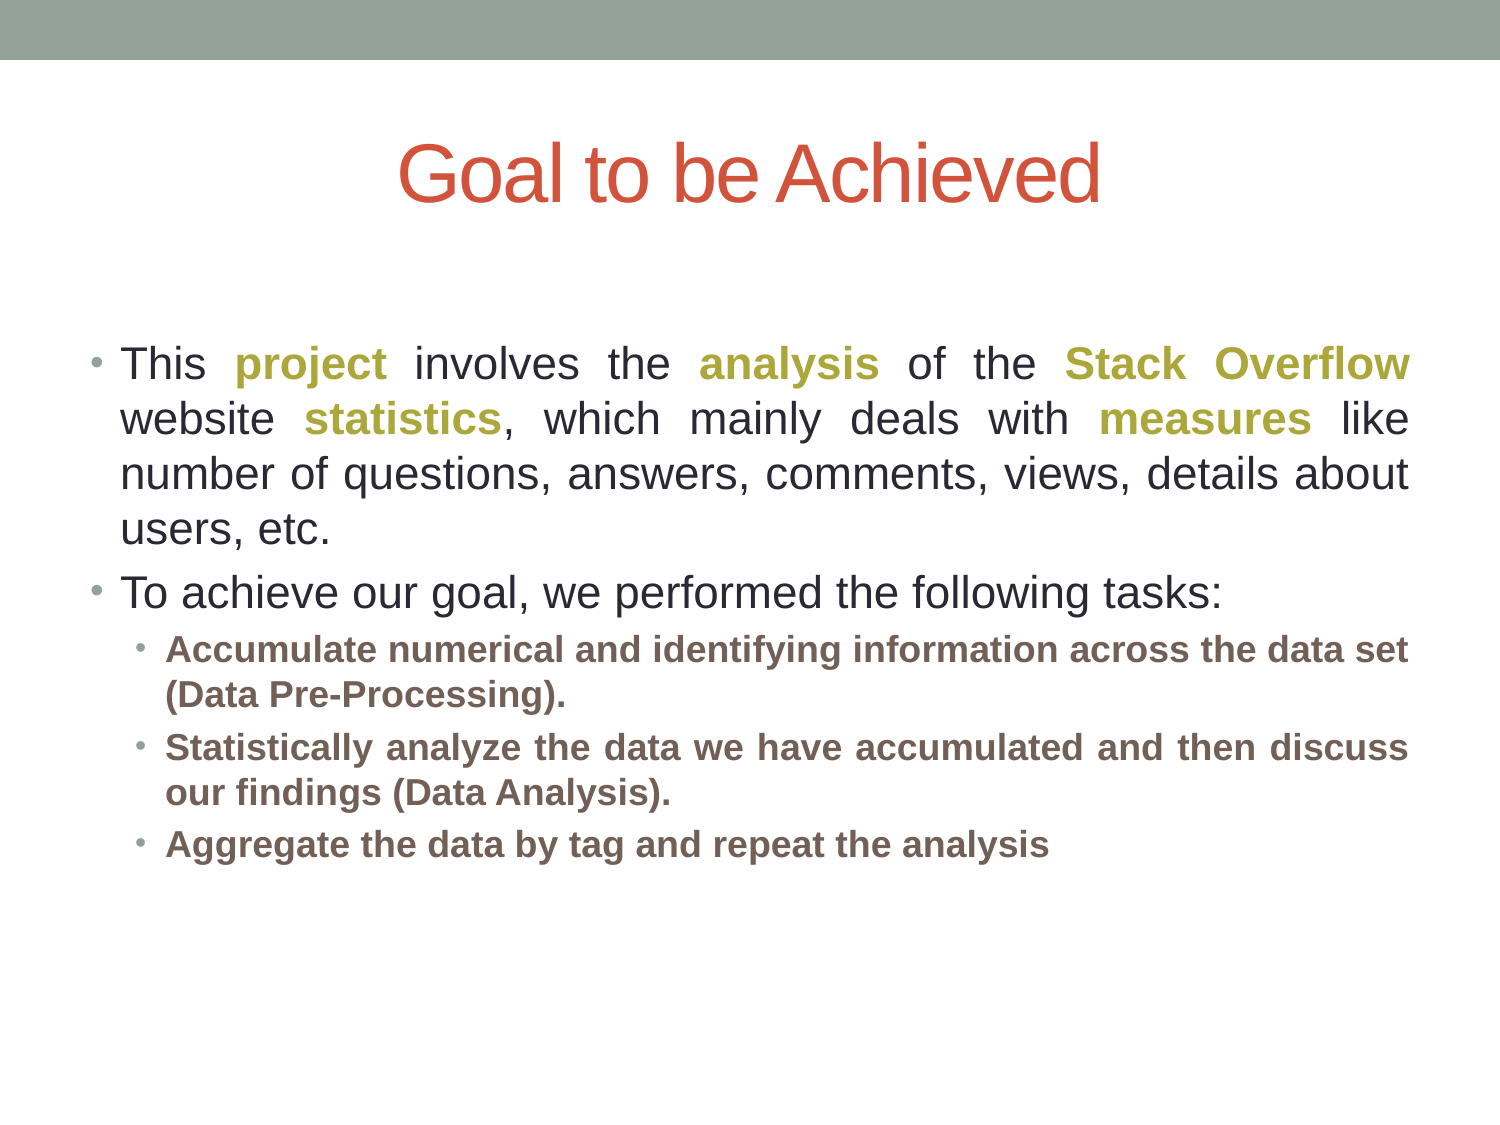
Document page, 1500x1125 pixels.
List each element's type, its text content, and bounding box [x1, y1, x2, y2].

list This project involves the analysis of the Stack Overflow website statistics, which mainly deals with measures like number of questions, answers, comments, views, details about users, etc. To achieve our goal, we performed the following tasks: Accumulate numerical and identifying information across the data set (Data Pre-Processing). Statistically analyze the data we have accumulated and then discuss our findings (Data Analysis). Aggregate the data by tag and repeat the analysis [75, 262, 1425, 1063]
title Goal to be Achieved [75, 87, 1425, 250]
